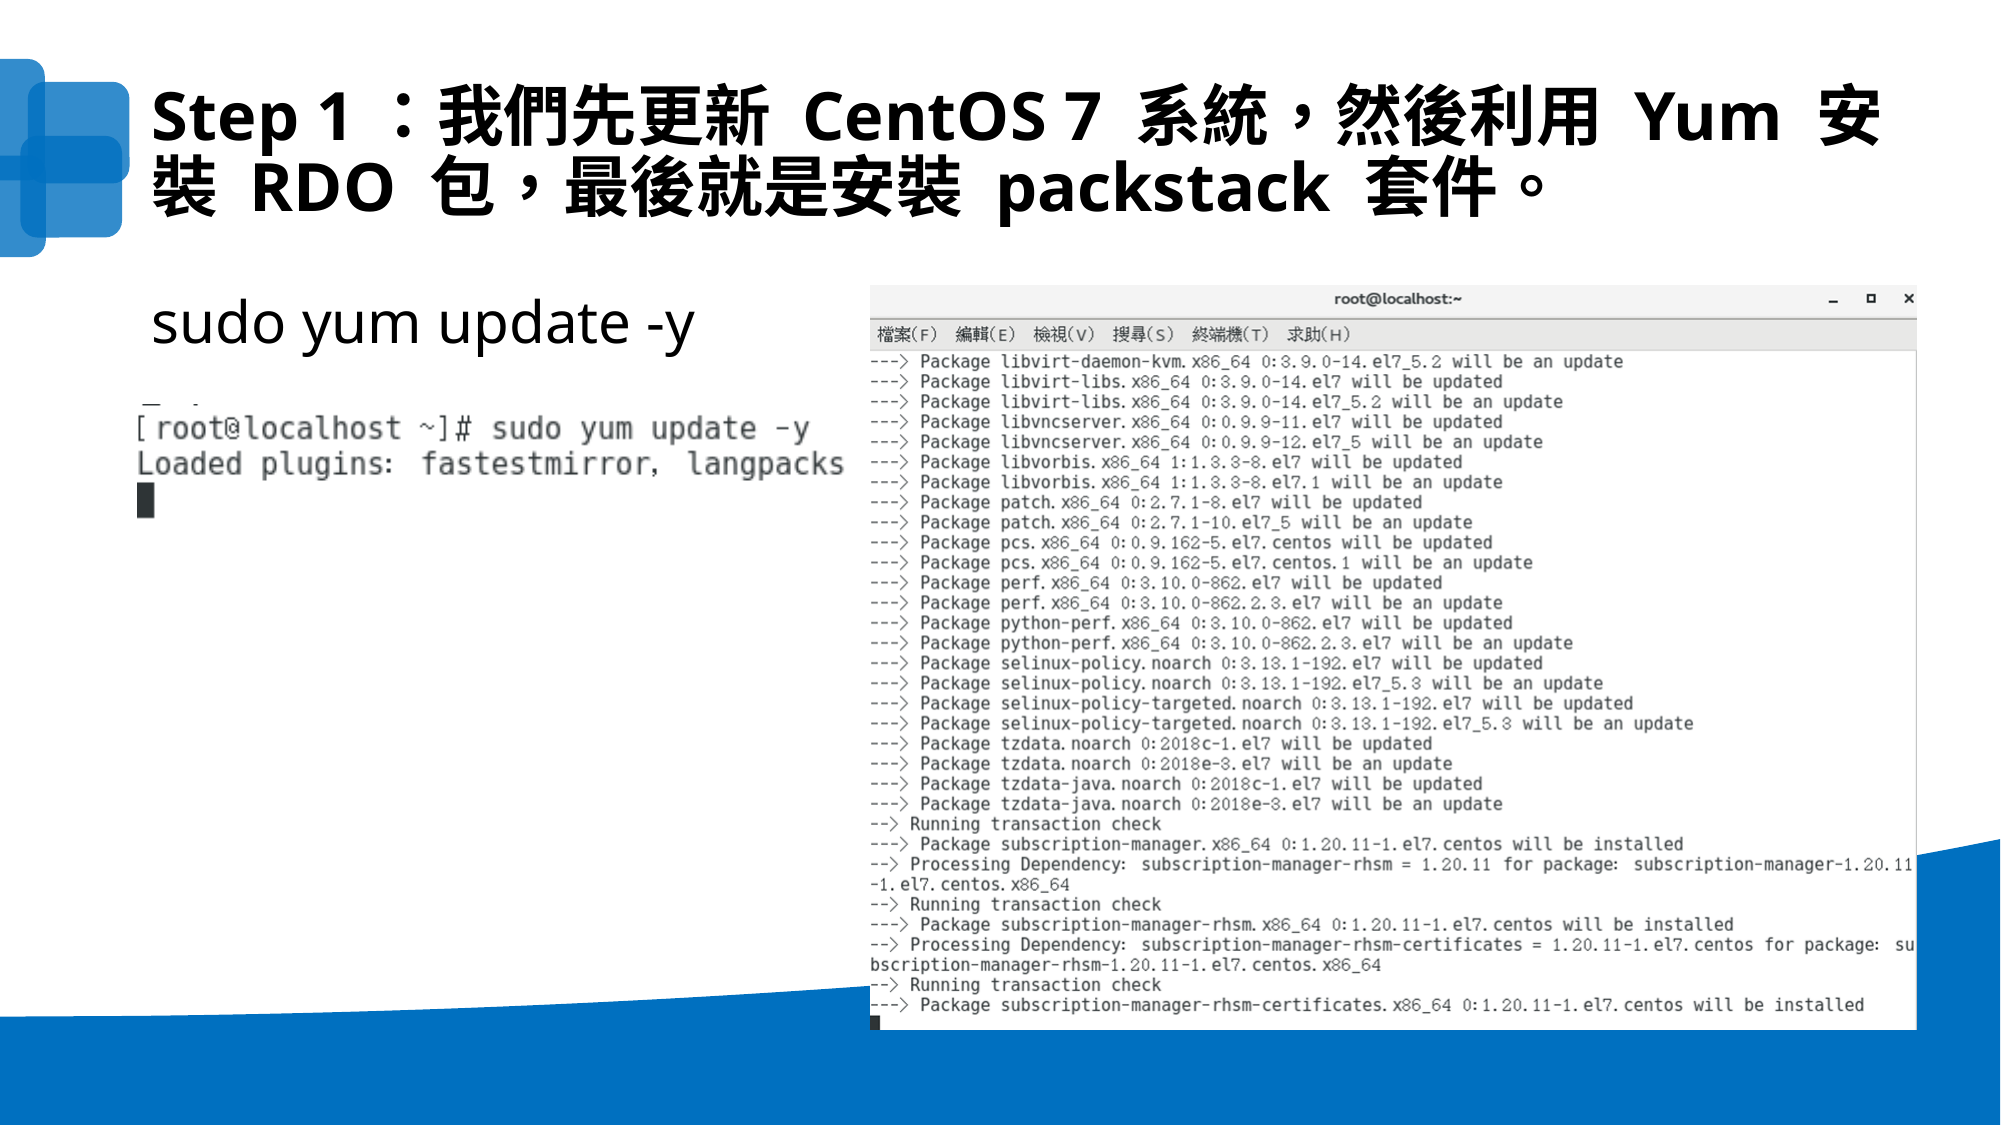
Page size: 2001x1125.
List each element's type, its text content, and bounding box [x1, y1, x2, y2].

list Step 1：我們先更新 CentOS 7 系統，然後利用 Yum 安裝 RDO 包，最後就是安裝 packstack 套件。 [137, 75, 1956, 241]
picture [136, 285, 1917, 1030]
list sudo yum update -y [137, 285, 790, 404]
